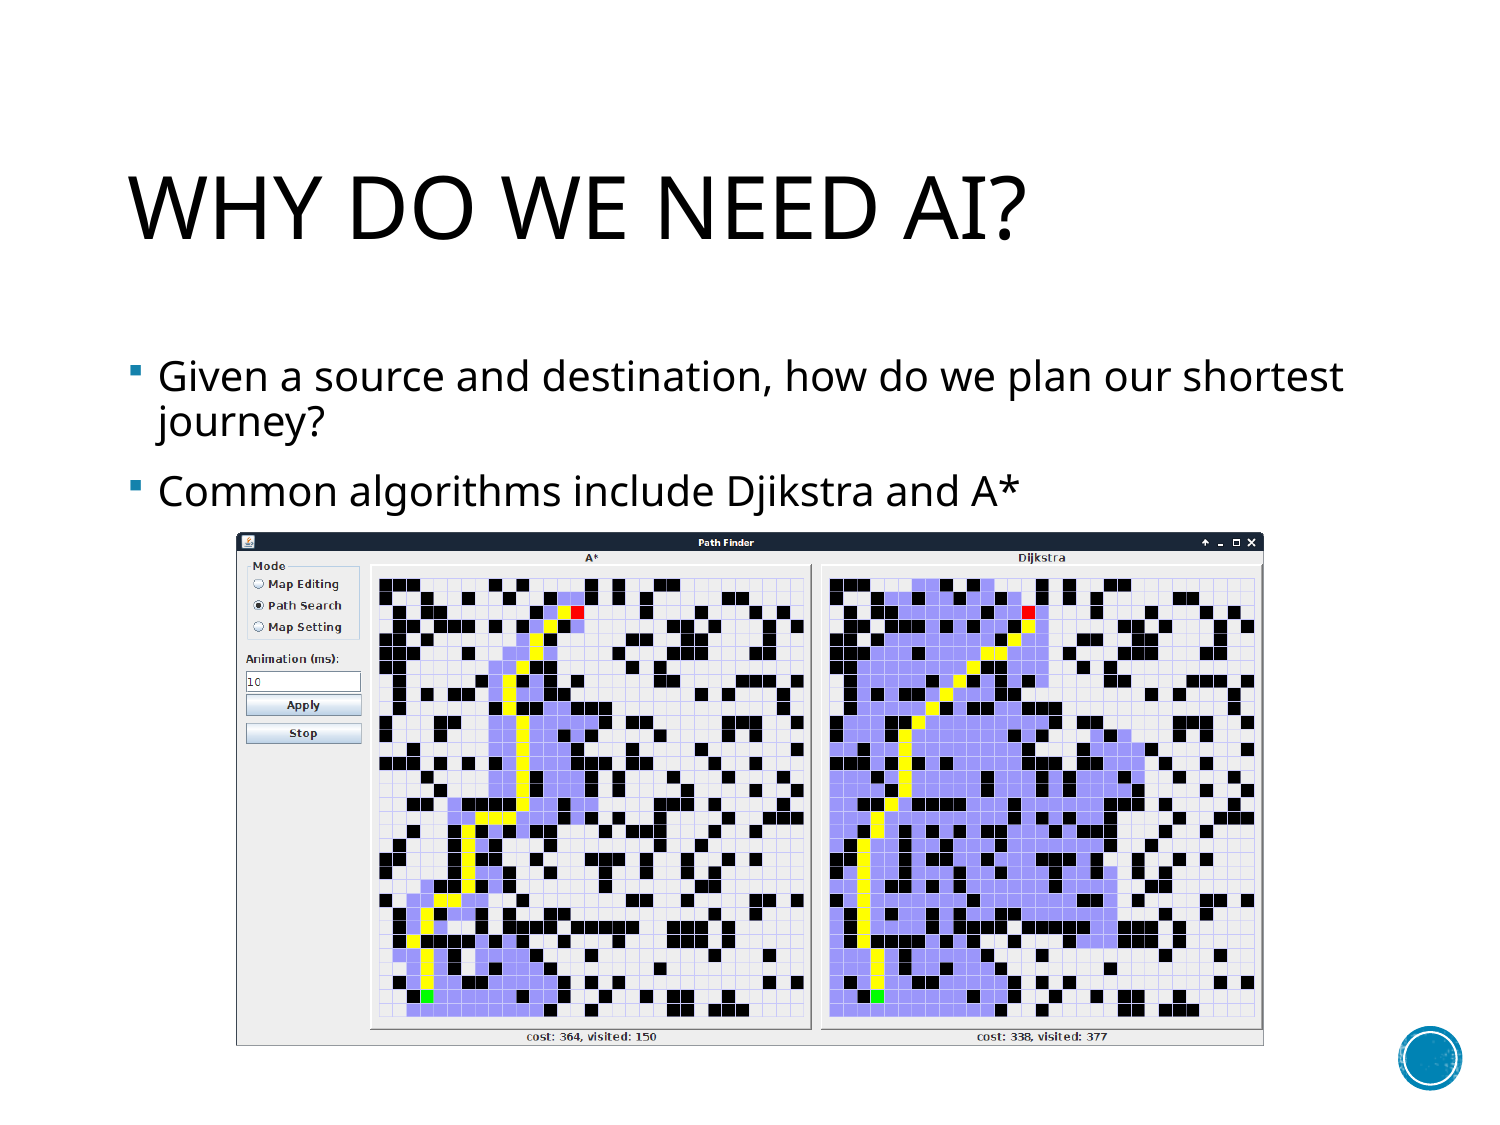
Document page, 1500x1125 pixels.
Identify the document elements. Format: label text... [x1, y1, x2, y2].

list Given a source and destination, how do we plan our shortest journey? Common algorithms include Djikstra and A* [112, 348, 1388, 1013]
title Why do we need AI? [112, 79, 1388, 344]
picture [236, 532, 1264, 1046]
